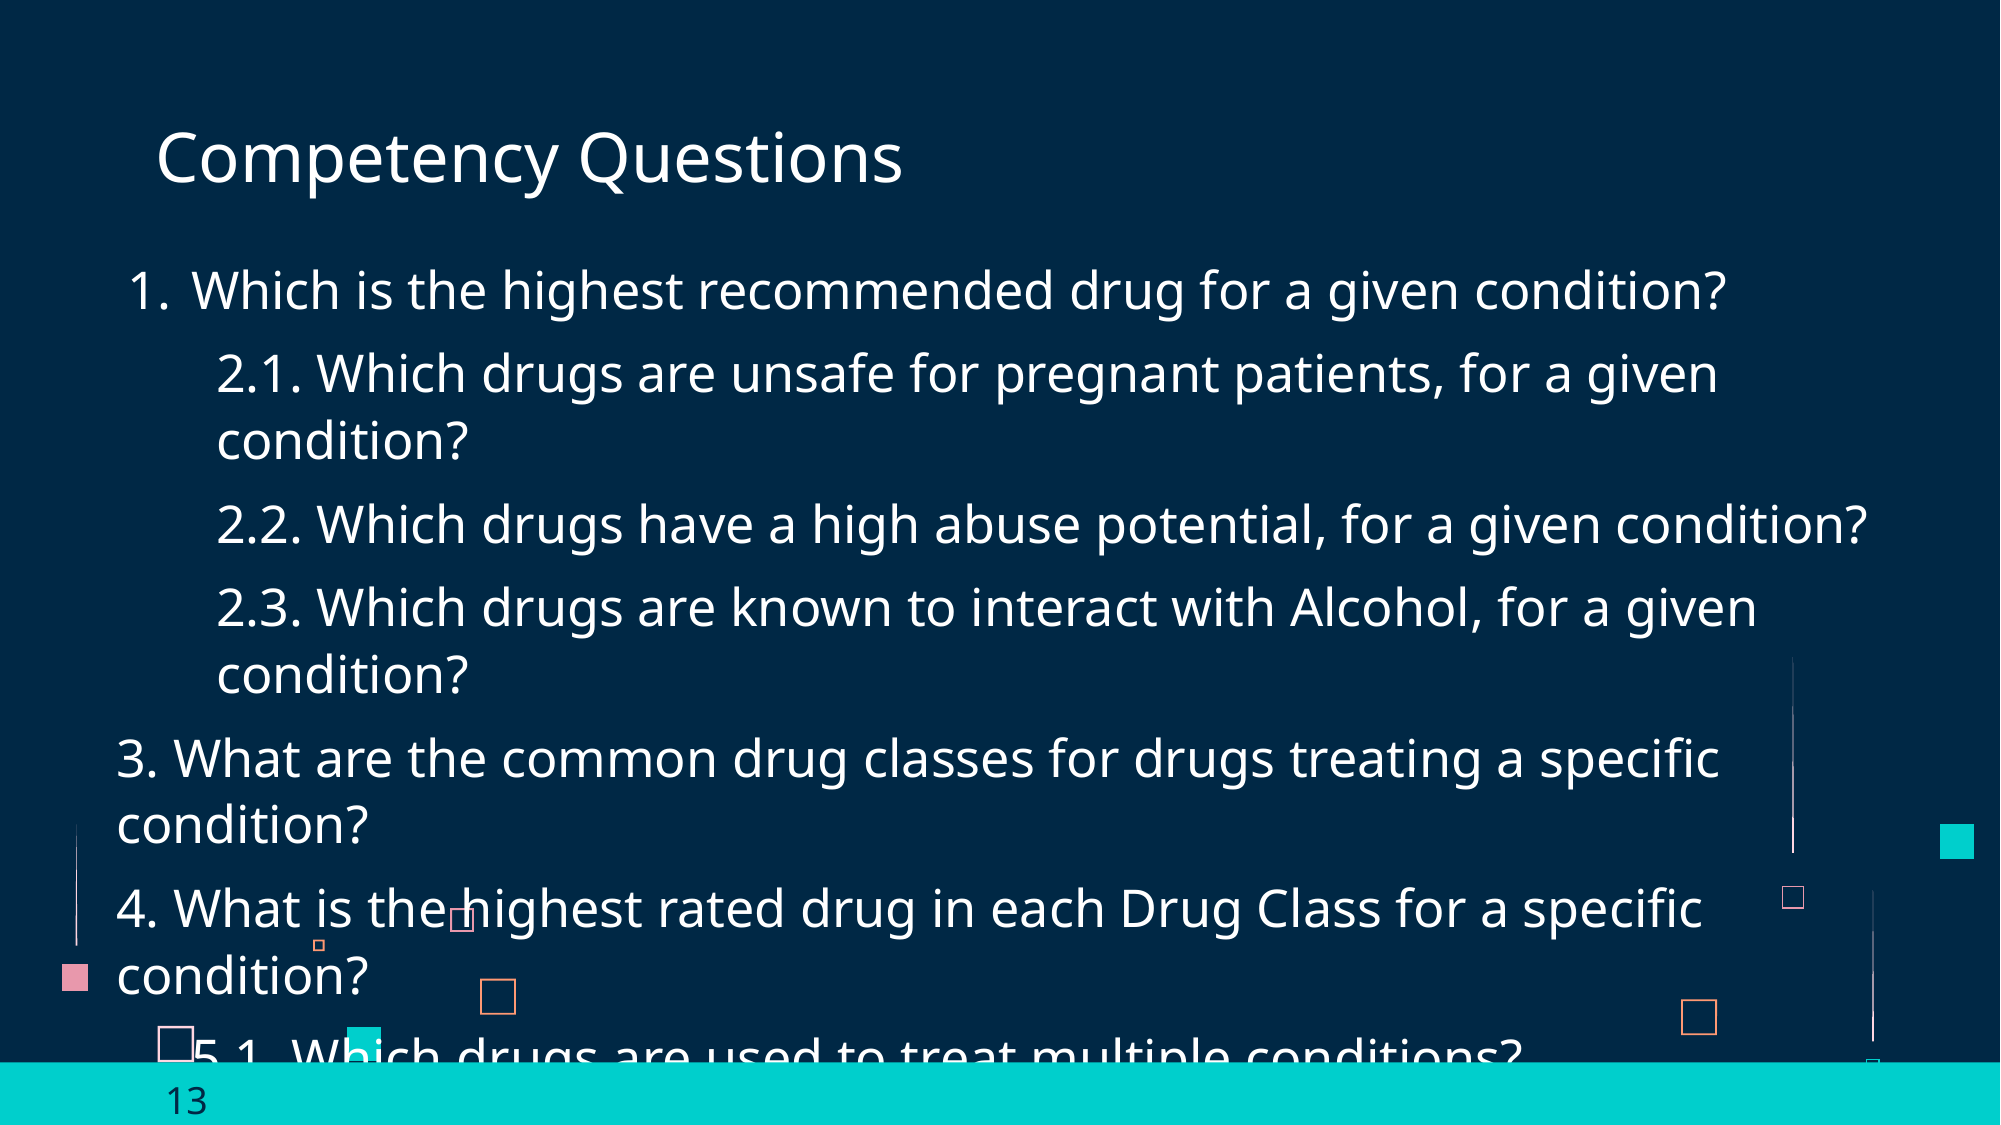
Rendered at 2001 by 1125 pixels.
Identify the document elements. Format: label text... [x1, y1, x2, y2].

list Which is the highest recommended drug for a given condition? 2.1. Which drugs are unsafe for pregnant patients, for a given condition? 2.2. Which drugs have a high abuse potential, for a given condition? 2.3. Which drugs are known to interact with Alcohol, for a given condition? 3. What are the common drug classes for drugs treating a specific condition? 4. What is the highest rated drug in each Drug Class for a specific condition? 5.1. Which drugs are used to treat multiple conditions? 5.2. Which condition pairs have the highest number of shared drugs? [96, 232, 1979, 995]
text_box 13 13 [0, 1062, 2000, 1125]
text_box Competency Questions [135, 90, 1716, 217]
